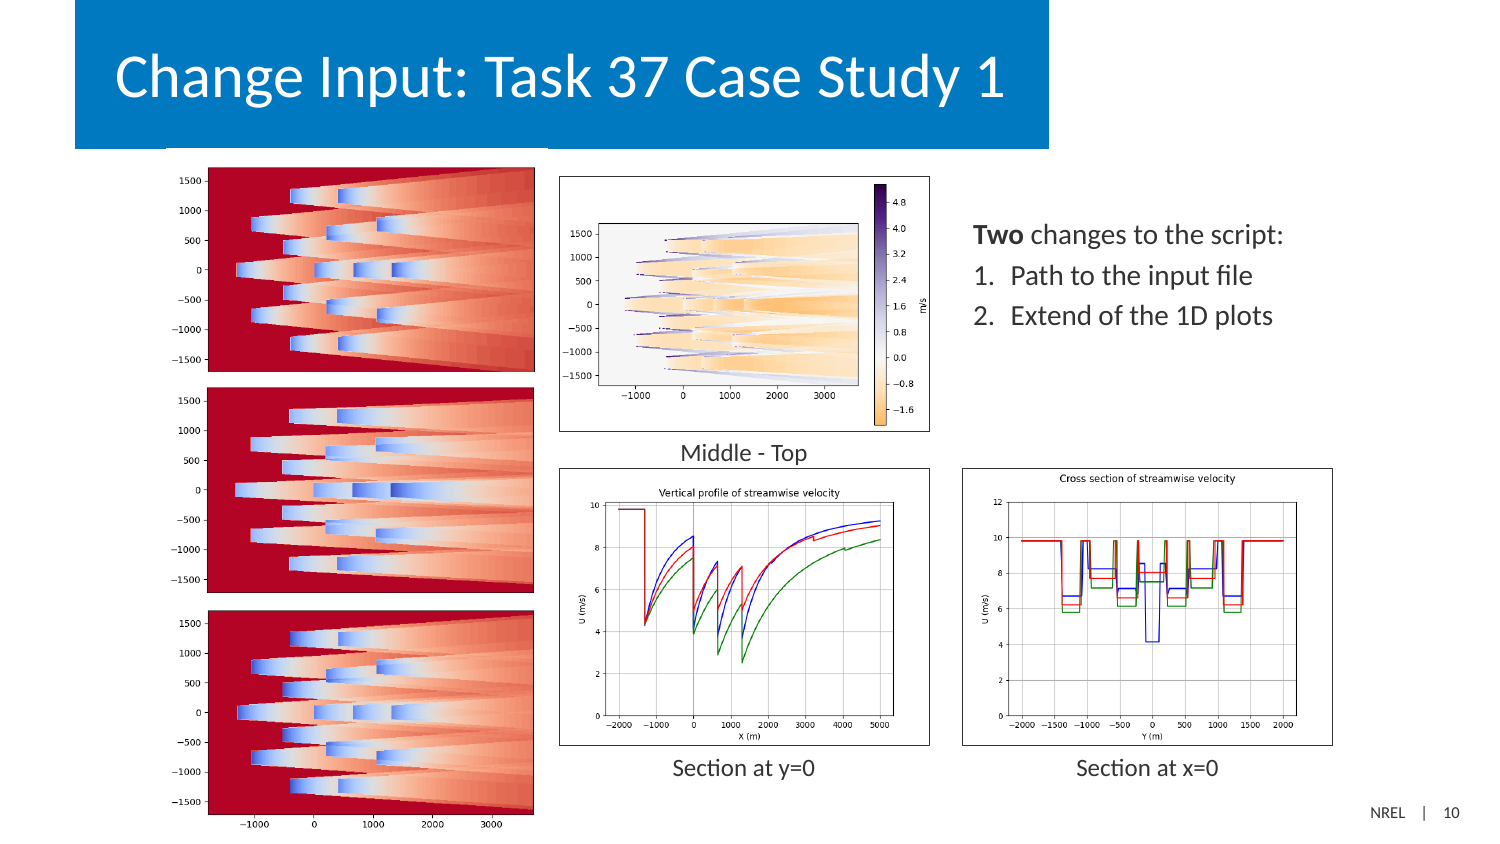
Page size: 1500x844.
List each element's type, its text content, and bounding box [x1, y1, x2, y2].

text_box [165, 148, 550, 843]
title Change Input: Task 37 Case Study 1 [75, 0, 1049, 149]
picture [558, 175, 930, 433]
picture [558, 468, 930, 747]
text_box Section at y=0 [657, 755, 831, 789]
text_box Middle - Top [665, 439, 823, 466]
picture [962, 468, 1333, 747]
text_box Section at x=0 [1061, 755, 1234, 789]
list Two changes to the script: Path to the input file Extend of the 1D plots [934, 207, 1358, 340]
